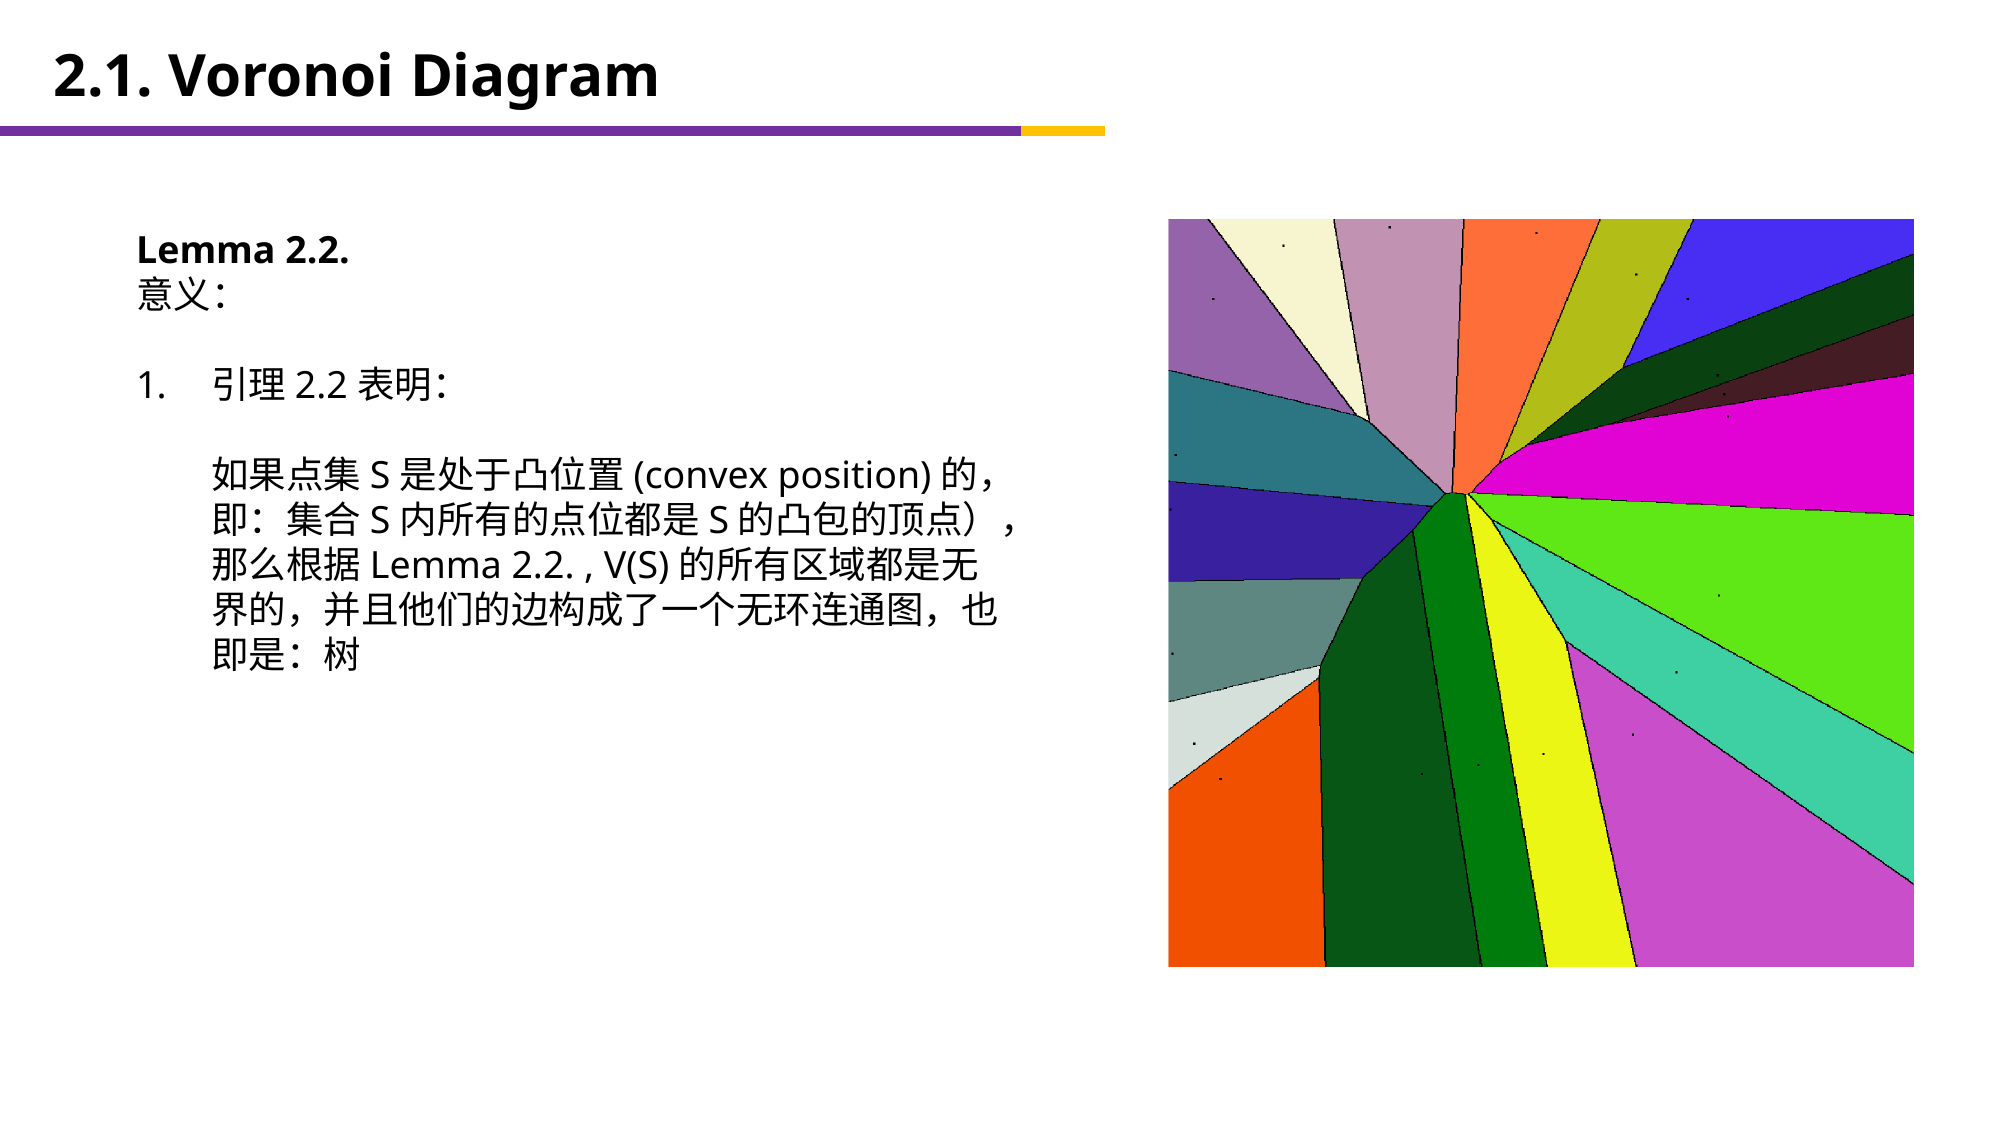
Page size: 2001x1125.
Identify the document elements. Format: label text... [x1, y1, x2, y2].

text_box 2.1. Voronoi Diagram [39, 30, 886, 116]
text_box Lemma 2.2. 意义： 引理2.2表明： 如果点集S是处于凸位置(convex position)的，即：集合S内所有的点位都是S的凸包的顶点），那么根据Lemma 2.2. , V(S)的所有区域都是无界的，并且他们的边构成了一个无环连通图，也即是：树 [121, 219, 1022, 684]
picture [1167, 218, 1915, 968]
